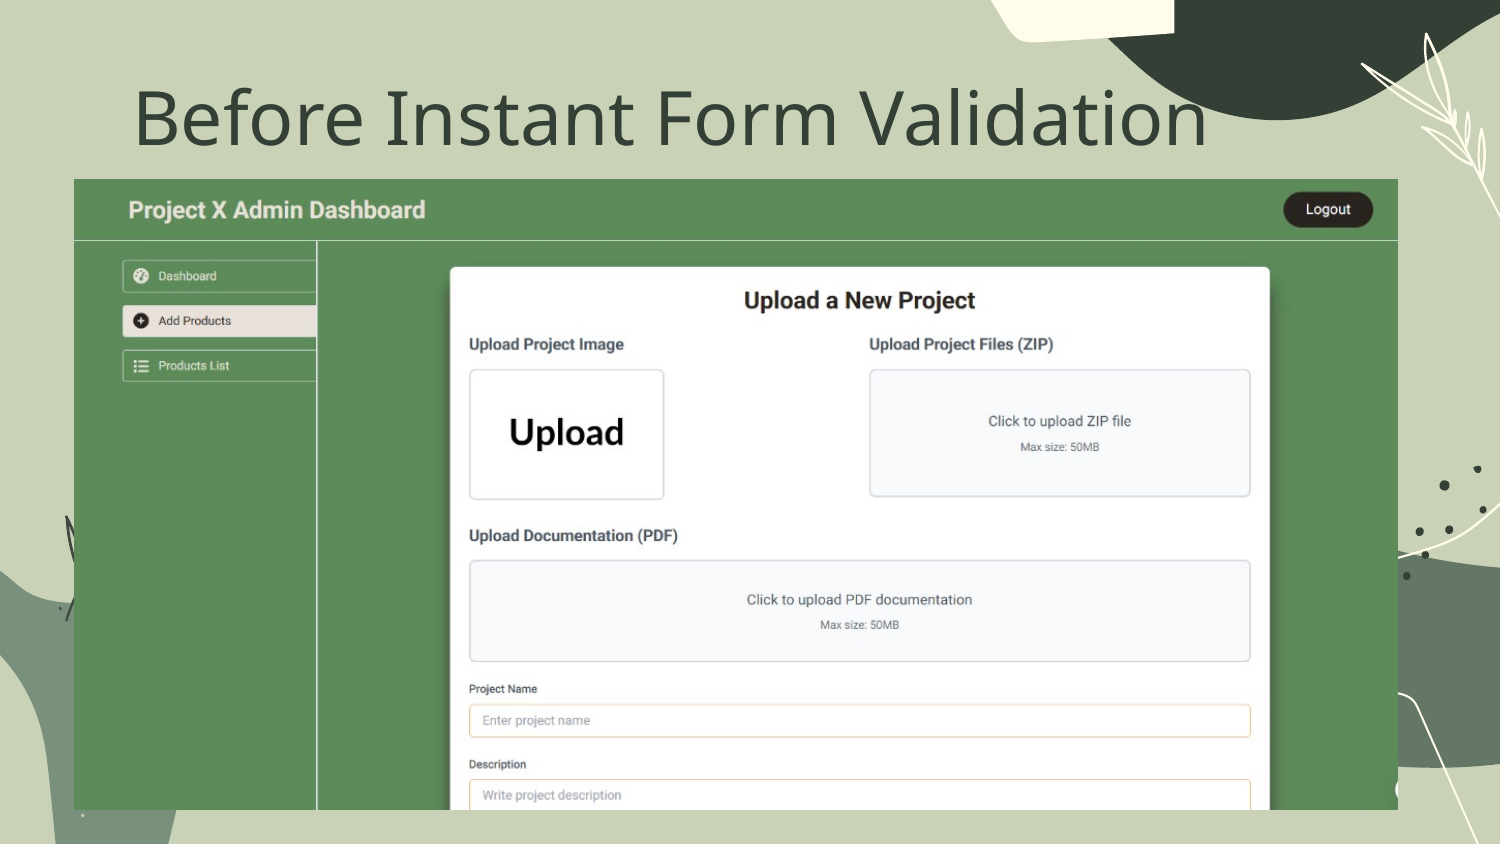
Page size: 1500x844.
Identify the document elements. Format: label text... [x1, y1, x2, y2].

picture [74, 178, 1398, 810]
title Before Instant Form Validation [116, 55, 1383, 150]
